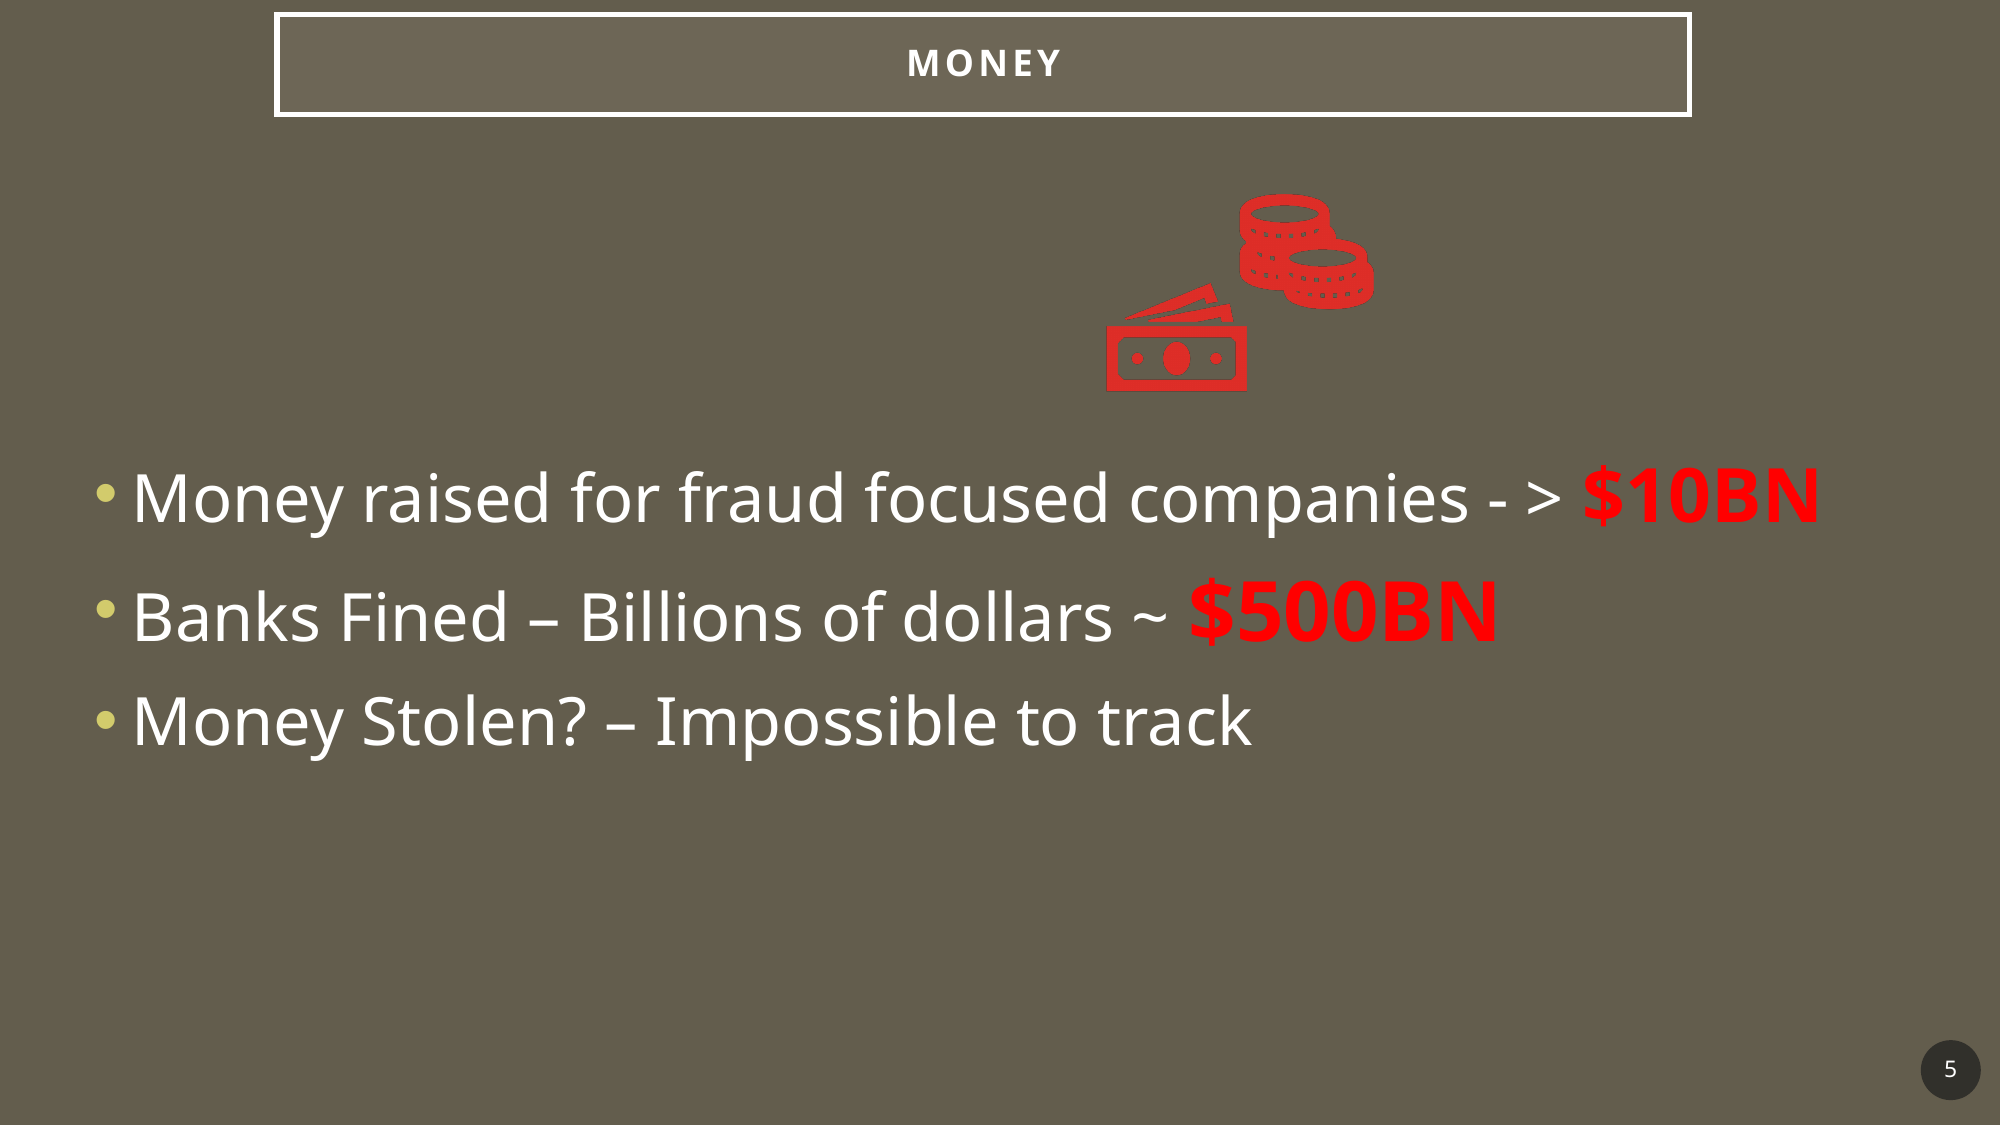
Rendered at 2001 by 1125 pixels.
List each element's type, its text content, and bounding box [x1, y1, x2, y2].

slide_number 5 [1920, 1040, 1981, 1101]
list Money raised for fraud focused companies - > $10BN Banks Fined – Billions of dollars ~ $500BN Money Stolen? – Impossible to track [79, 440, 1888, 1101]
picture [1101, 176, 1379, 415]
title MONEY [274, 12, 1692, 117]
